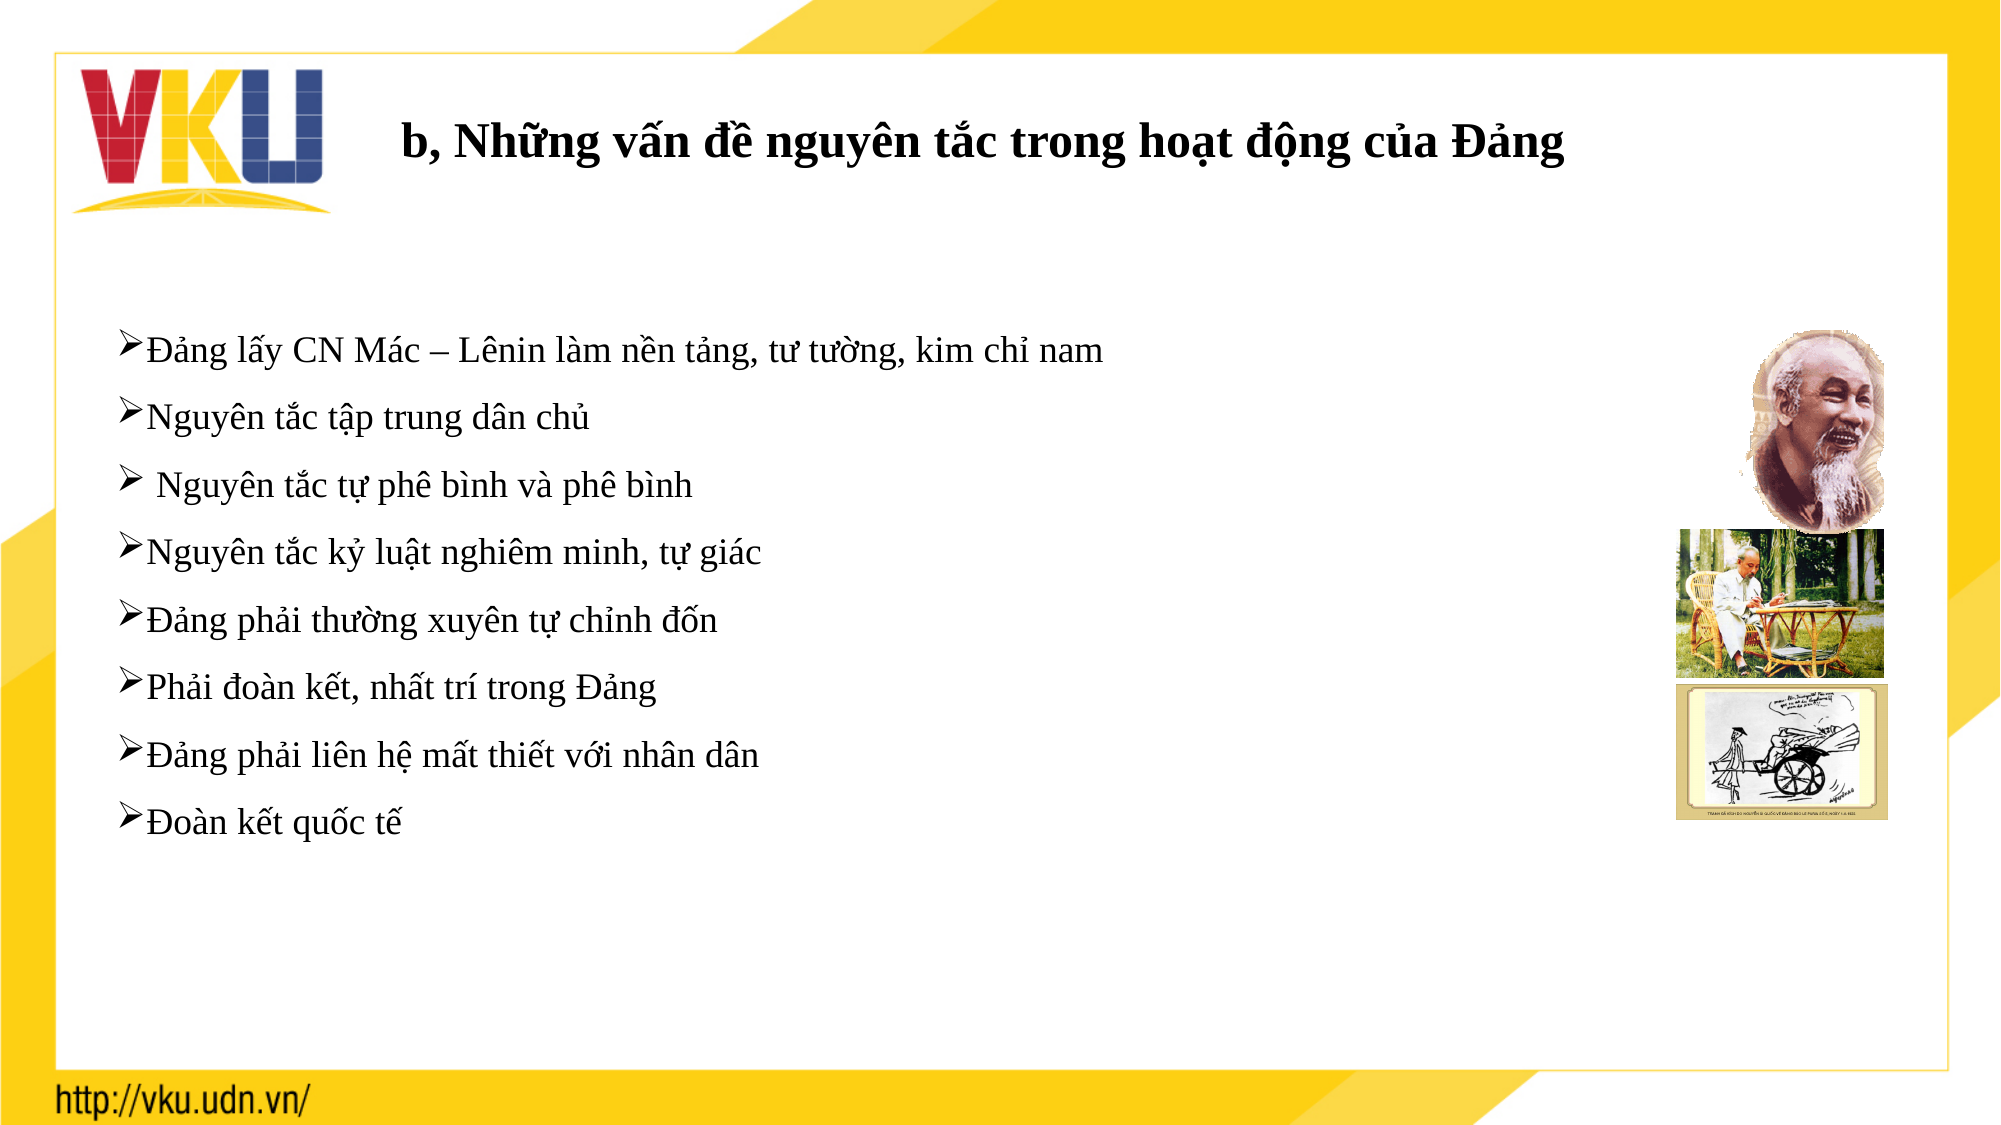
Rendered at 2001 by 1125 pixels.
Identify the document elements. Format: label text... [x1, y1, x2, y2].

text_box b, Những vấn đề nguyên tắc trong hoạt động của Đảng [386, 99, 1602, 175]
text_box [1139, 330, 1889, 892]
picture [0, 0, 2001, 1125]
text_box Đảng lấy CN Mác – Lênin làm nền tảng, tư tường, kim chỉ nam Nguyên tắc tập trung dân chủ Nguyên tắc tự phê bình và phê bình Nguyên tắc kỷ luật nghiêm minh, tự giác Đảng phải thường xuyên tự chỉnh đốn Phải đoàn kết, nhất trí trong Đảng Đảng phải liên hệ mất thiết với nhân dân Đoàn kết quốc tế [101, 294, 1168, 918]
